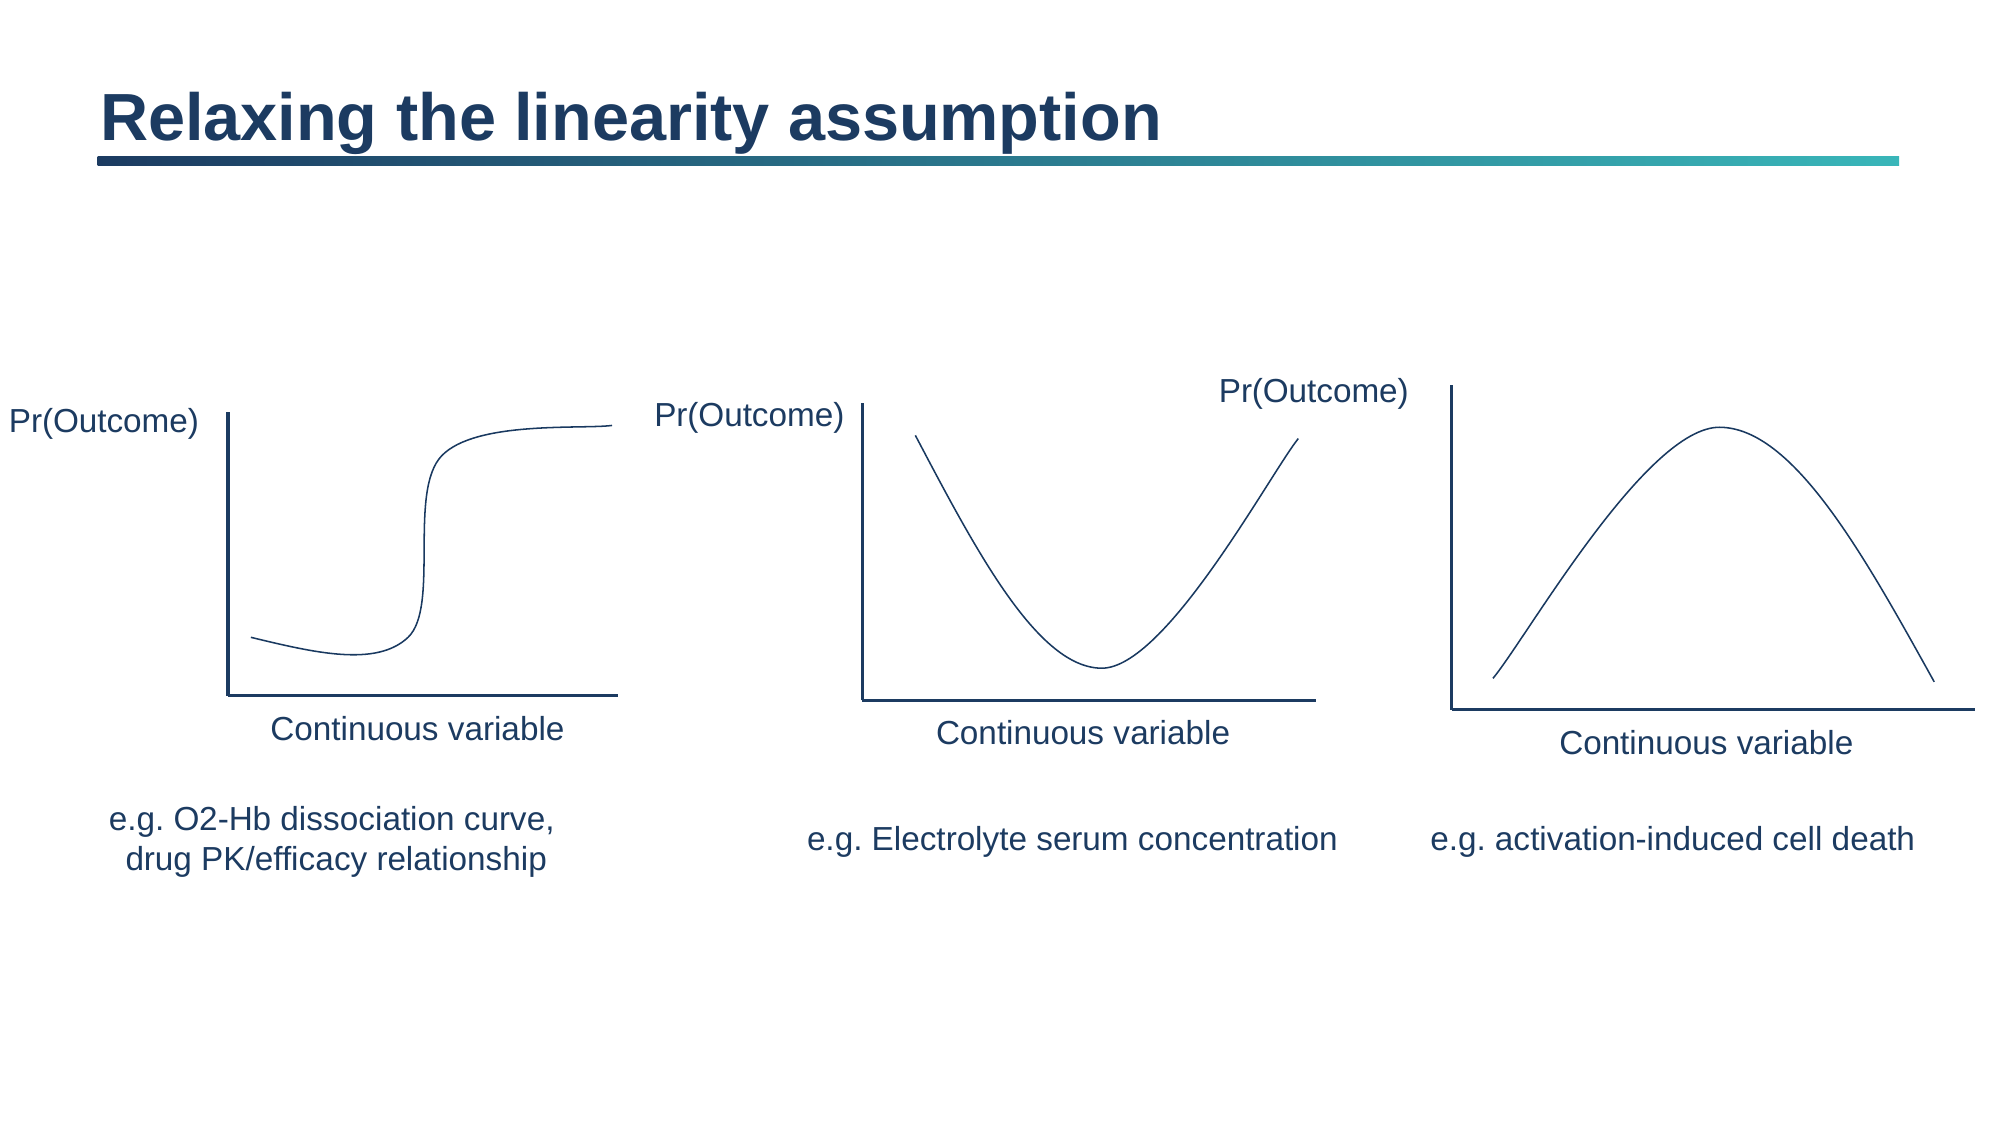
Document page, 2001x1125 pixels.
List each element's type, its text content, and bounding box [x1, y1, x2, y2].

text_box e.g. O2-Hb dissociation curve, drug PK/efficacy relationship [78, 789, 595, 885]
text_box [1203, 361, 1976, 770]
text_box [0, 391, 618, 756]
text_box e.g. Electrolyte serum concentration [792, 809, 1375, 865]
title Relaxing the linearity assumption [100, 40, 1900, 154]
text_box e.g. activation-induced cell death [1415, 809, 1998, 865]
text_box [639, 385, 1198, 756]
